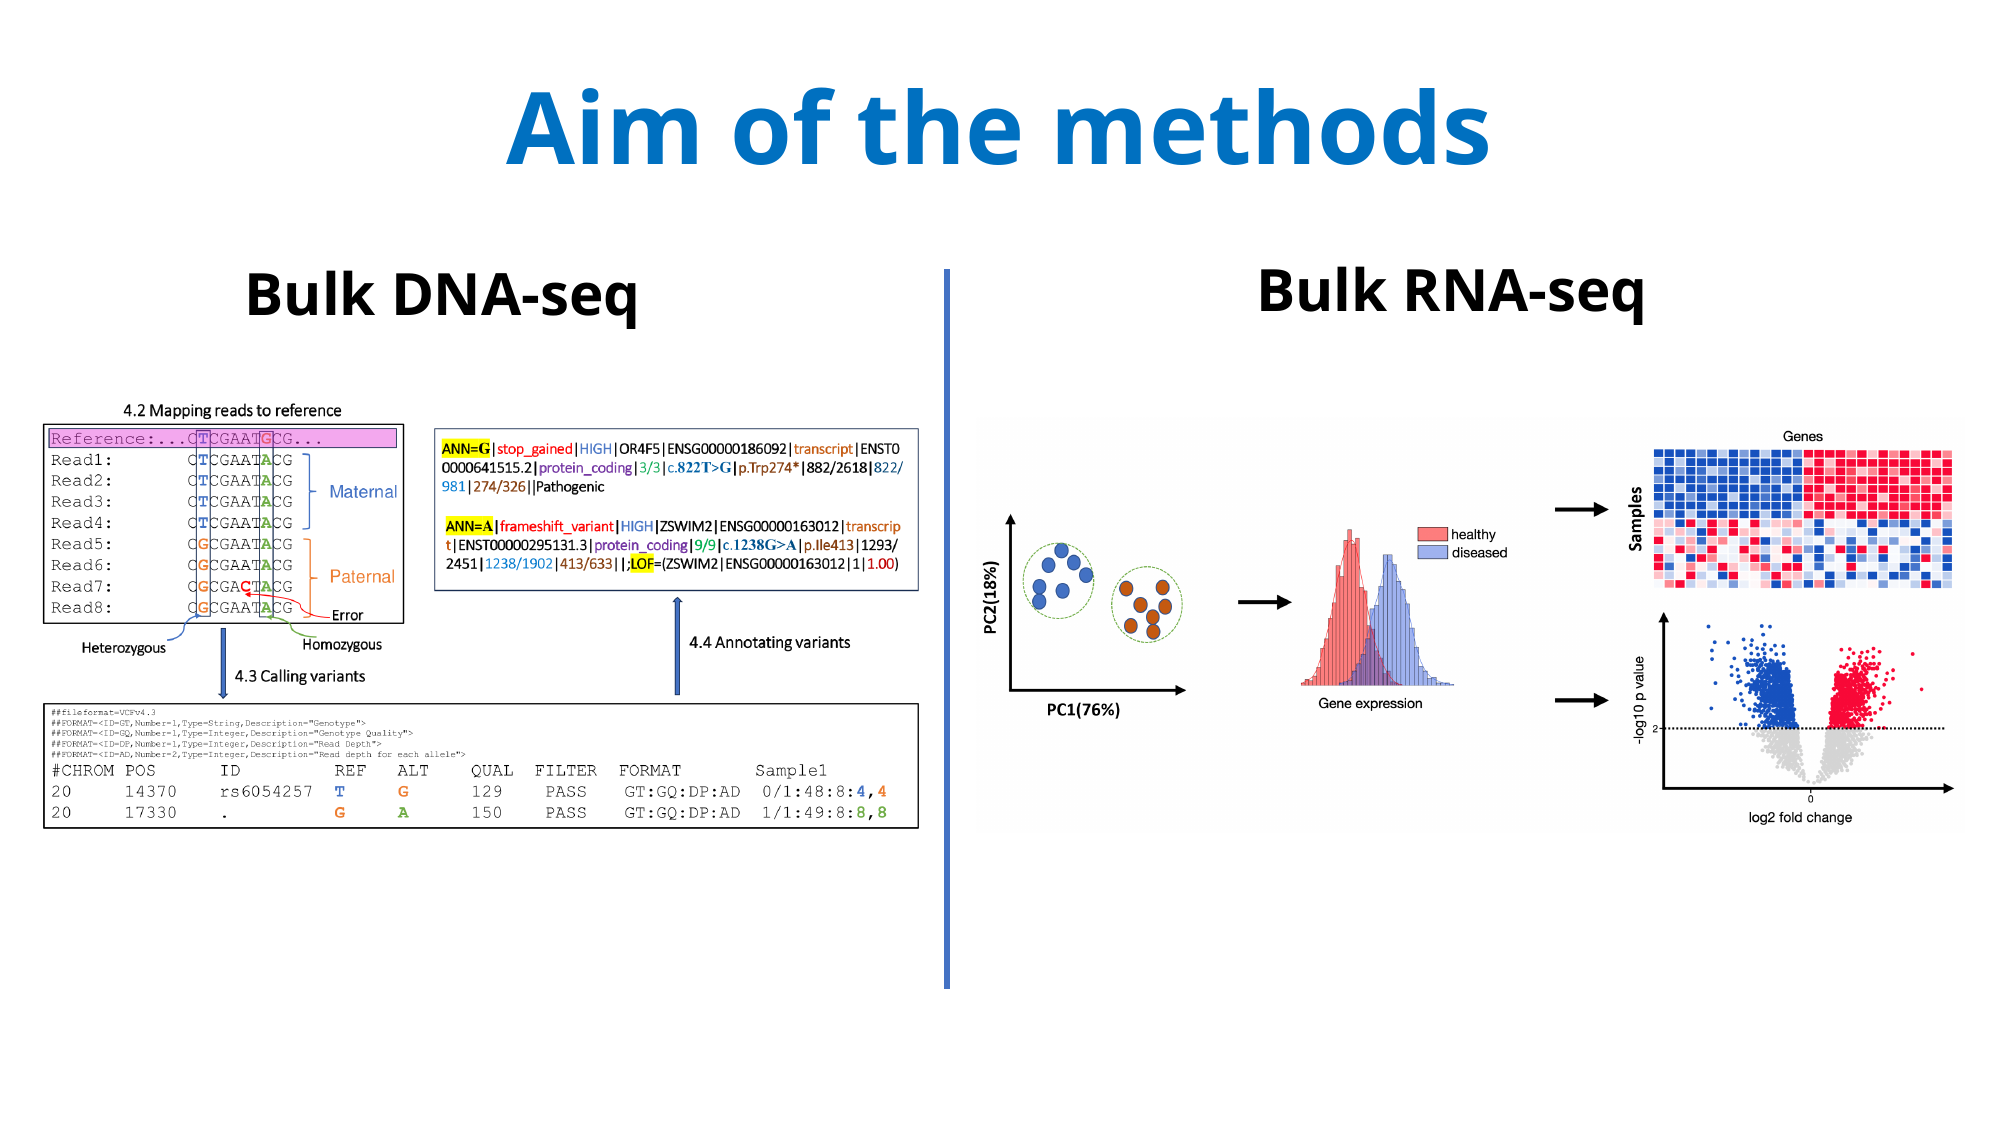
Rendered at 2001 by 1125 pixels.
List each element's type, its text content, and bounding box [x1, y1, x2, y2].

title Aim of the methods [137, 59, 1863, 205]
picture [35, 397, 924, 833]
text_box Bulk DNA-seq [24, 249, 862, 335]
picture [976, 417, 1965, 833]
text_box Bulk RNA-seq [1033, 245, 1871, 331]
